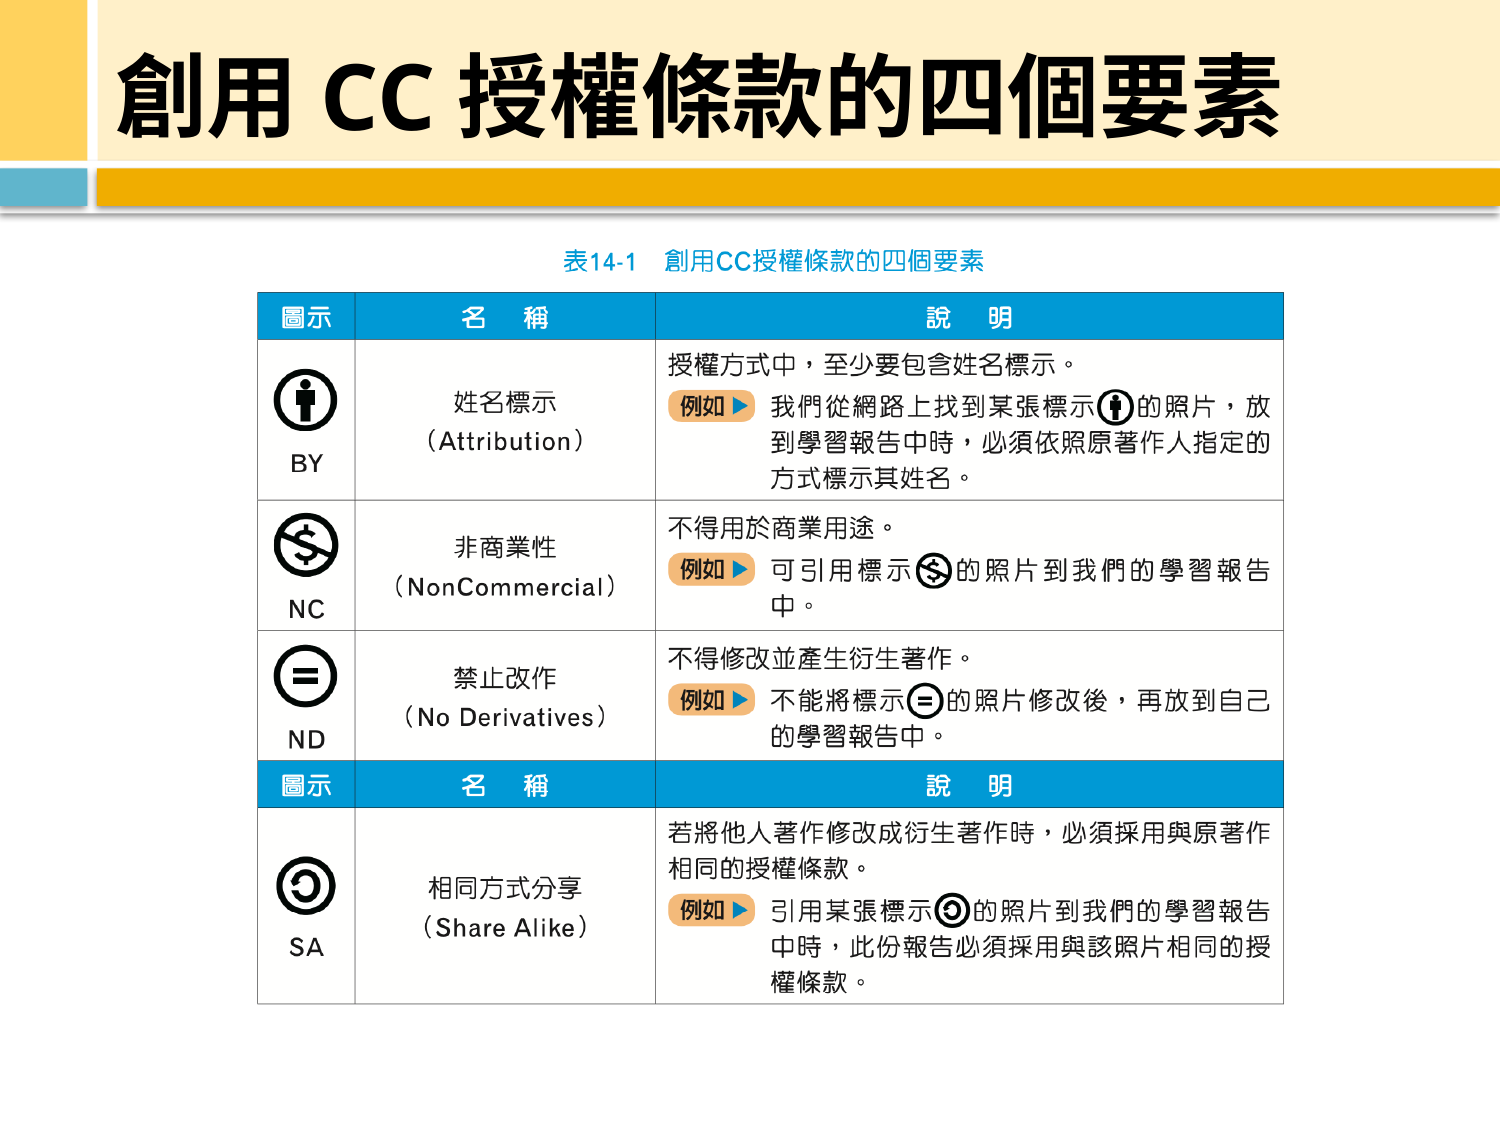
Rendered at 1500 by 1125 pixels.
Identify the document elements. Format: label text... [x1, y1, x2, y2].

title 創用CC授權條款的四個要素 [100, 26, 1438, 161]
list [240, 231, 1298, 1024]
